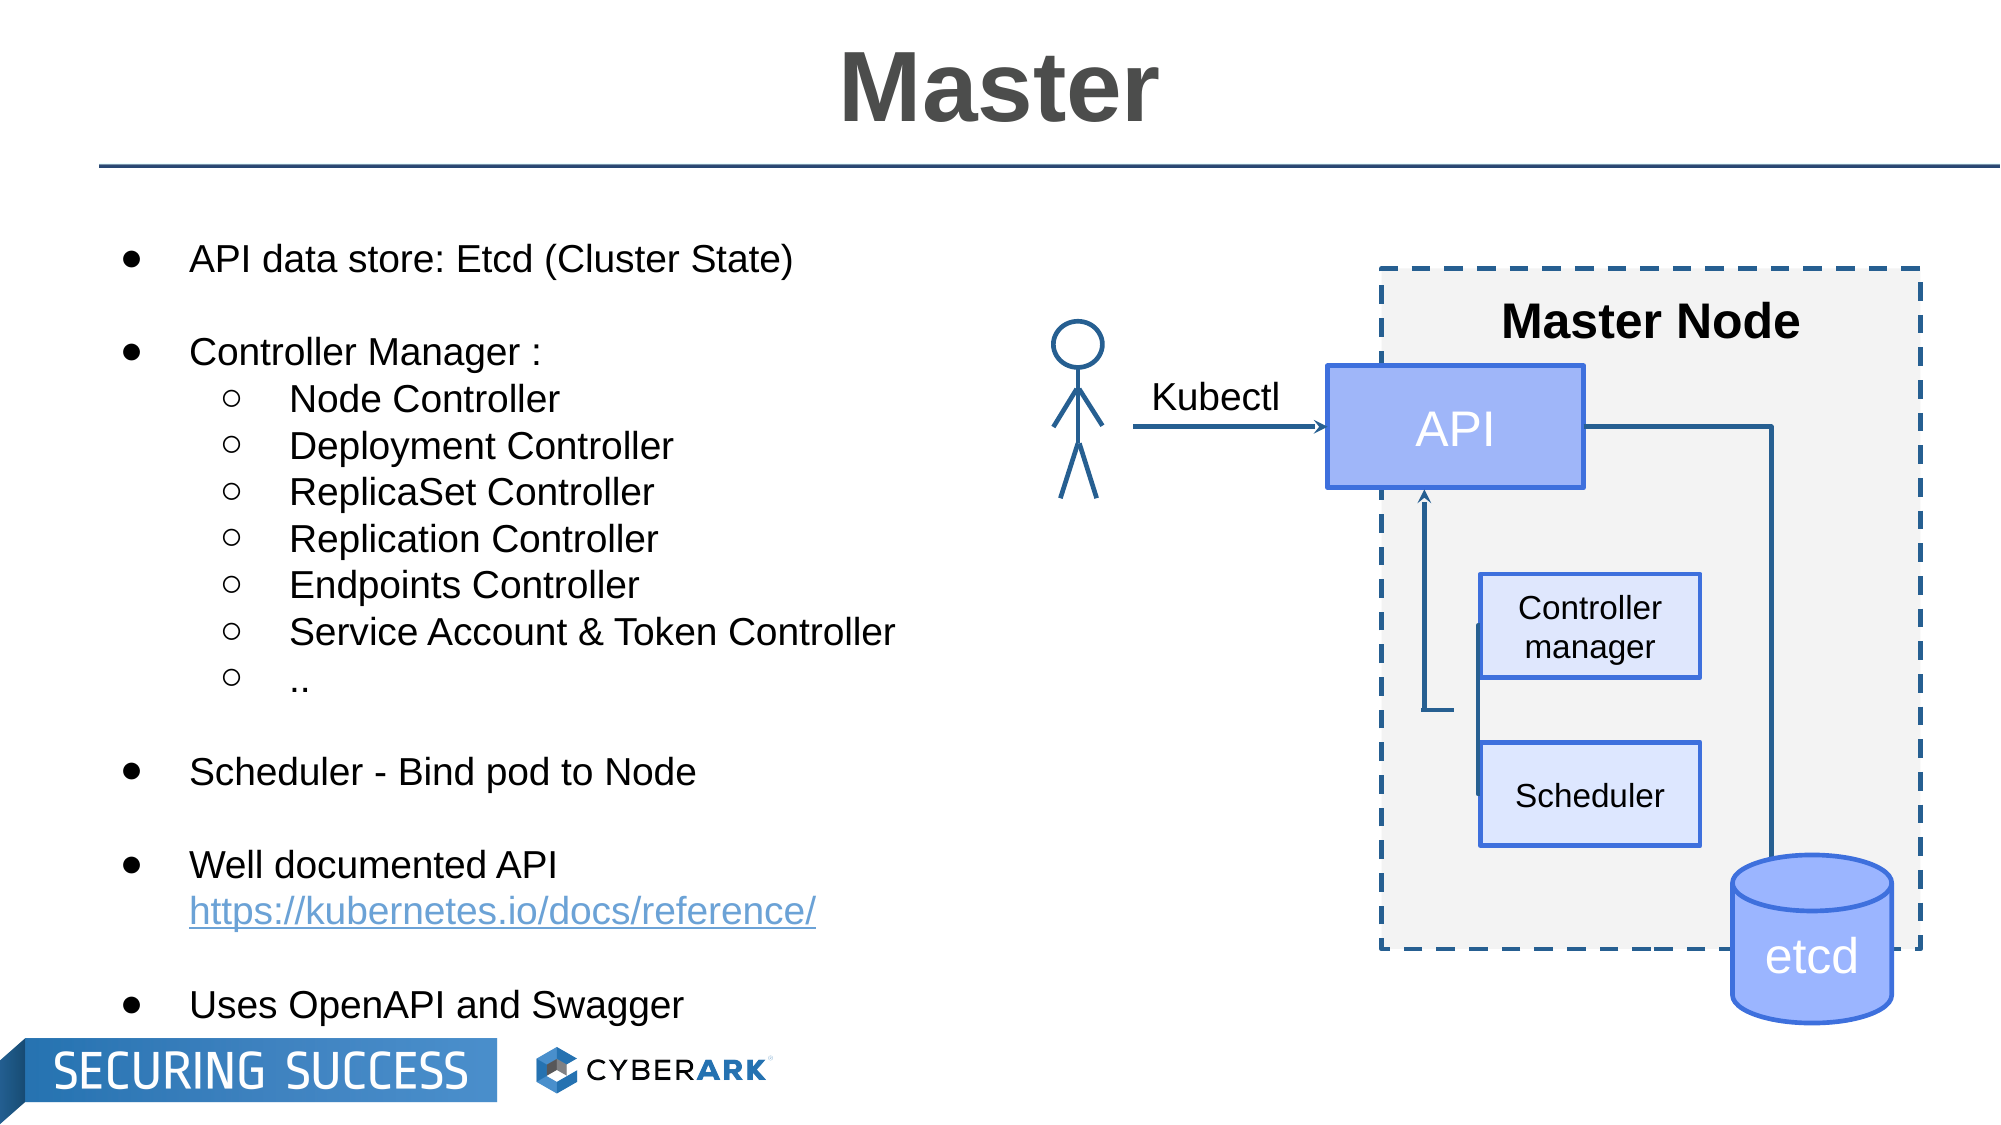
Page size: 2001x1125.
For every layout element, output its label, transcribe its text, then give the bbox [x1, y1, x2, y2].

picture [0, 1038, 773, 1125]
text_box API data store: Etcd (Cluster State) Controller Manager : Node Controller Deployment Controller ReplicaSet Controller Replication Controller Endpoints Controller Service Account & Token Controller .. Scheduler - Bind pod to Node Well documented API https://kubernetes.io/docs/reference/ Uses OpenAPI and Swagger [69, 270, 1009, 1036]
text_box Master Node [1381, 268, 1921, 949]
title Master [99, 0, 1900, 164]
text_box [1583, 426, 1813, 855]
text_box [1053, 321, 1103, 499]
text_box Controller manager [1480, 574, 1583, 678]
text_box etcd [1732, 854, 1892, 1024]
picture [99, 163, 2000, 168]
text_box Scheduler [1480, 742, 1583, 846]
text_box API [1327, 365, 1584, 488]
text_box Kubectl [1131, 351, 1311, 422]
